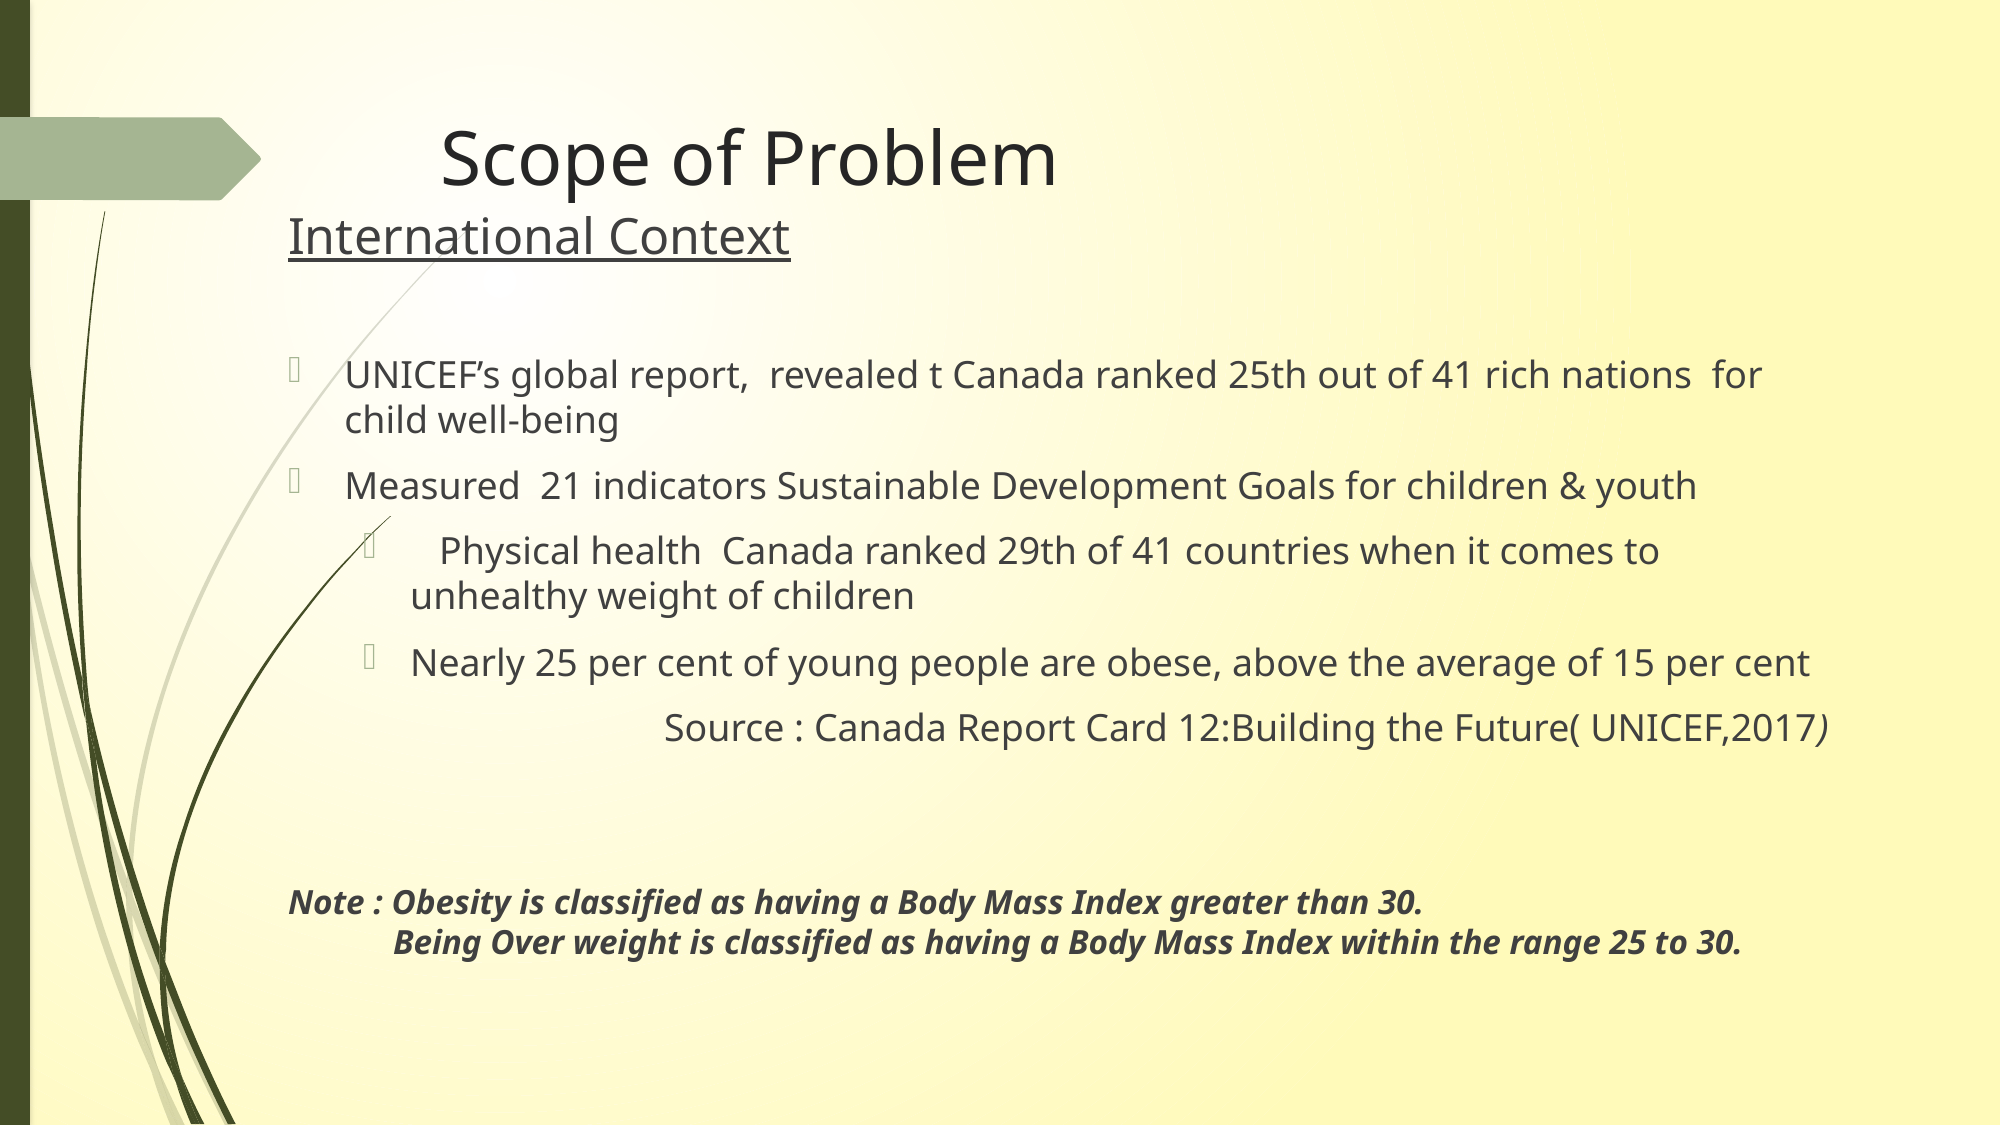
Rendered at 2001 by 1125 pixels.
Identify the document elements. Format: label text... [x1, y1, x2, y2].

list International Context UNICEF’s global report, revealed t Canada ranked 25th out of 41 rich nations for child well-being Measured 21 indicators Sustainable Development Goals for children & youth Physical health Canada ranked 29th of 41 countries when it comes to unhealthy weight of children Nearly 25 per cent of young people are obese, above the average of 15 per cent Source : Canada Report Card 12:Building the Future( UNICEF,2017) Note : Obesity is classified as having a Body Mass Index greater than 30. Being Over weight is classified as having a Body Mass Index within the range 25 to 30. [273, 196, 1844, 1058]
title Scope of Problem [425, 102, 1888, 313]
